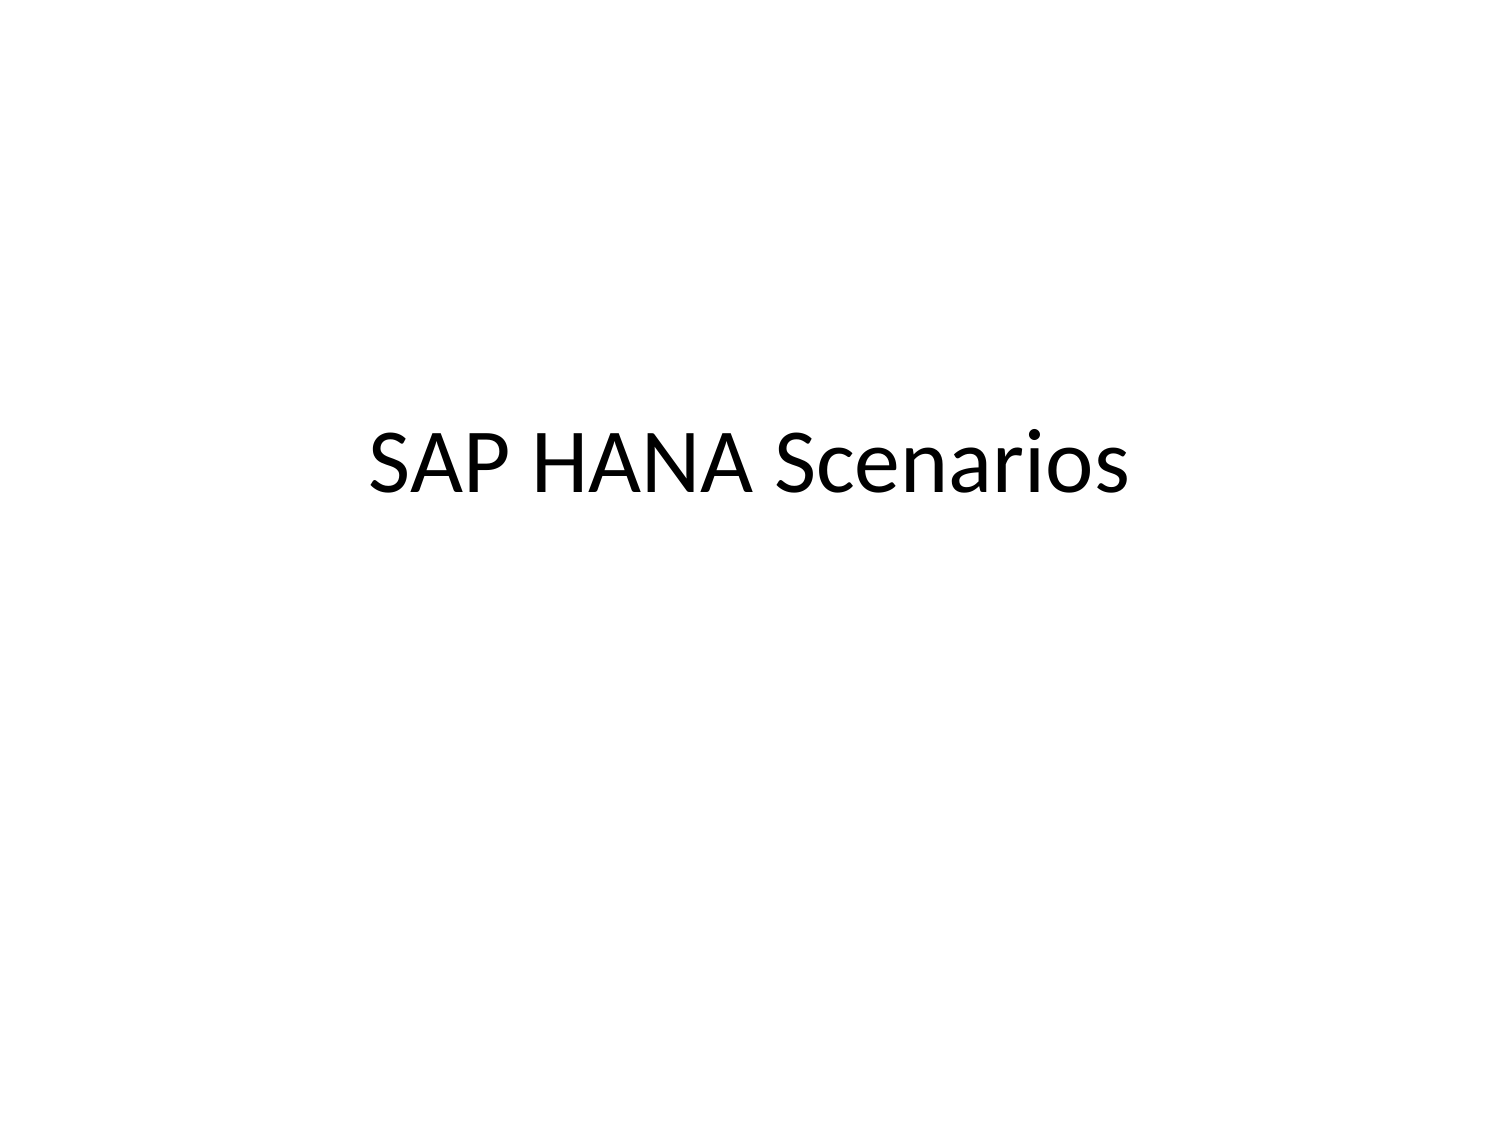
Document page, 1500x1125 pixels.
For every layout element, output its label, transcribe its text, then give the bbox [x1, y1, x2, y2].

title SAP HANA Scenarios [75, 362, 1425, 550]
